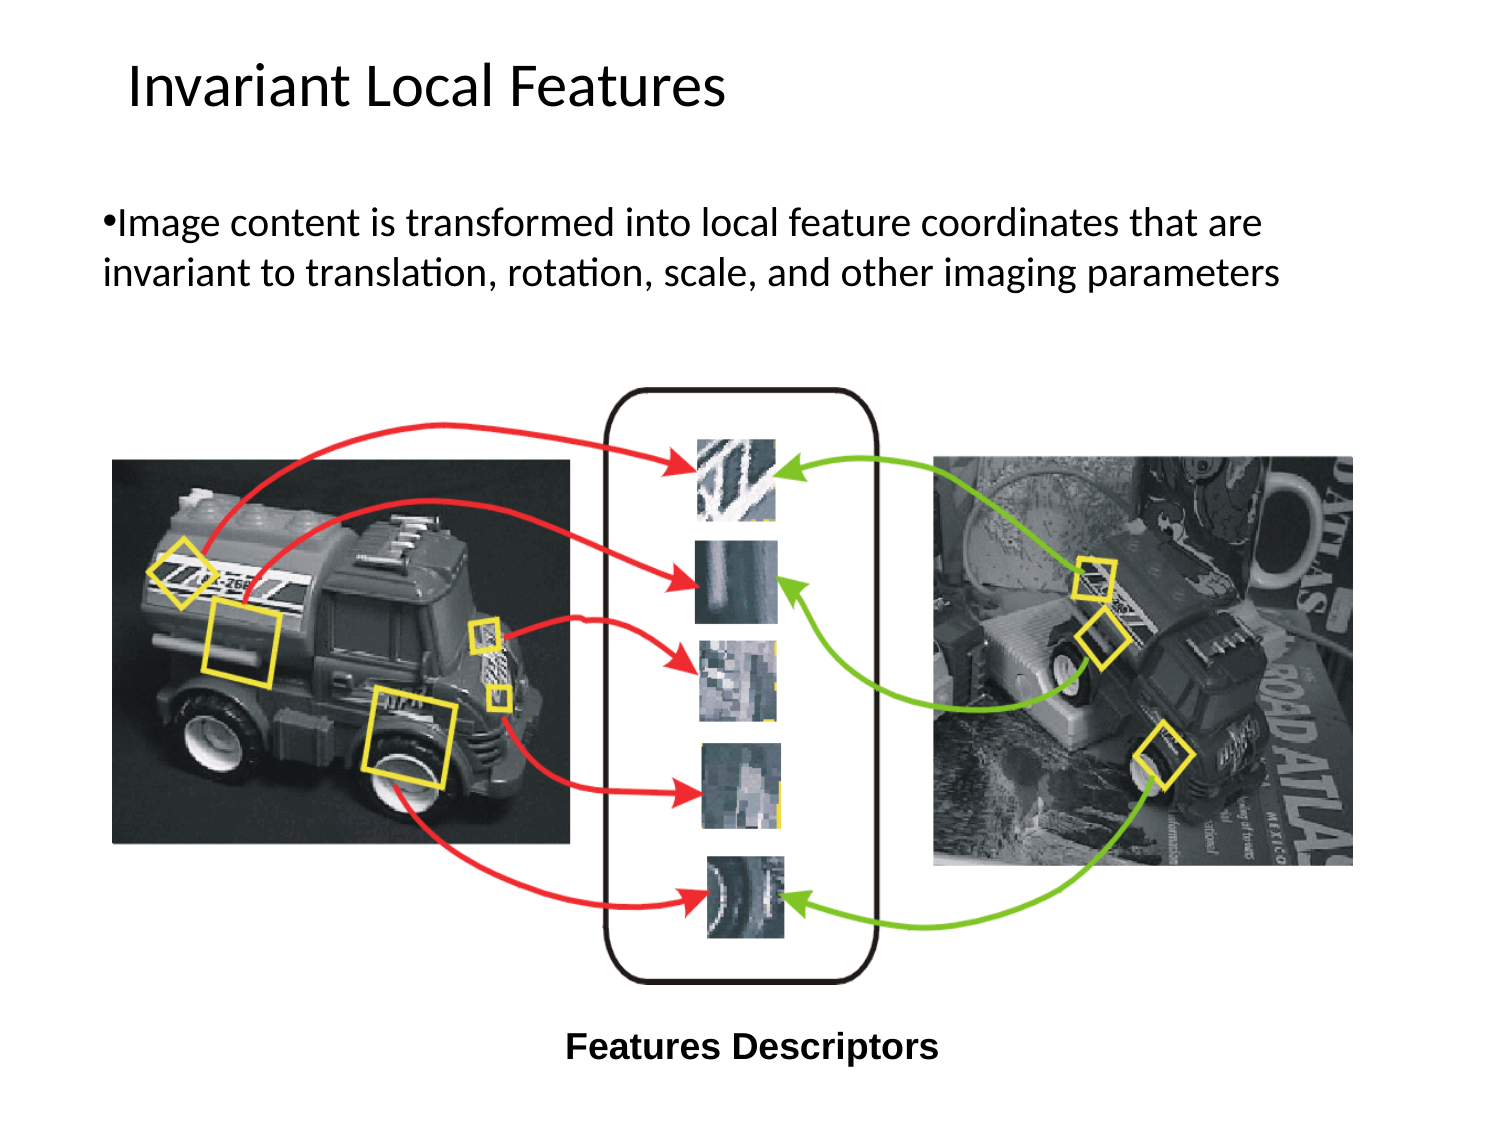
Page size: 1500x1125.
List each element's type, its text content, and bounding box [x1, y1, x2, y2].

list Image content is transformed into local feature coordinates that are invariant to translation, rotation, scale, and other imaging parameters [87, 187, 1401, 463]
title Invariant Local Features [112, 12, 1388, 151]
text_box Features Descriptors [550, 1014, 955, 1075]
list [112, 387, 1353, 985]
